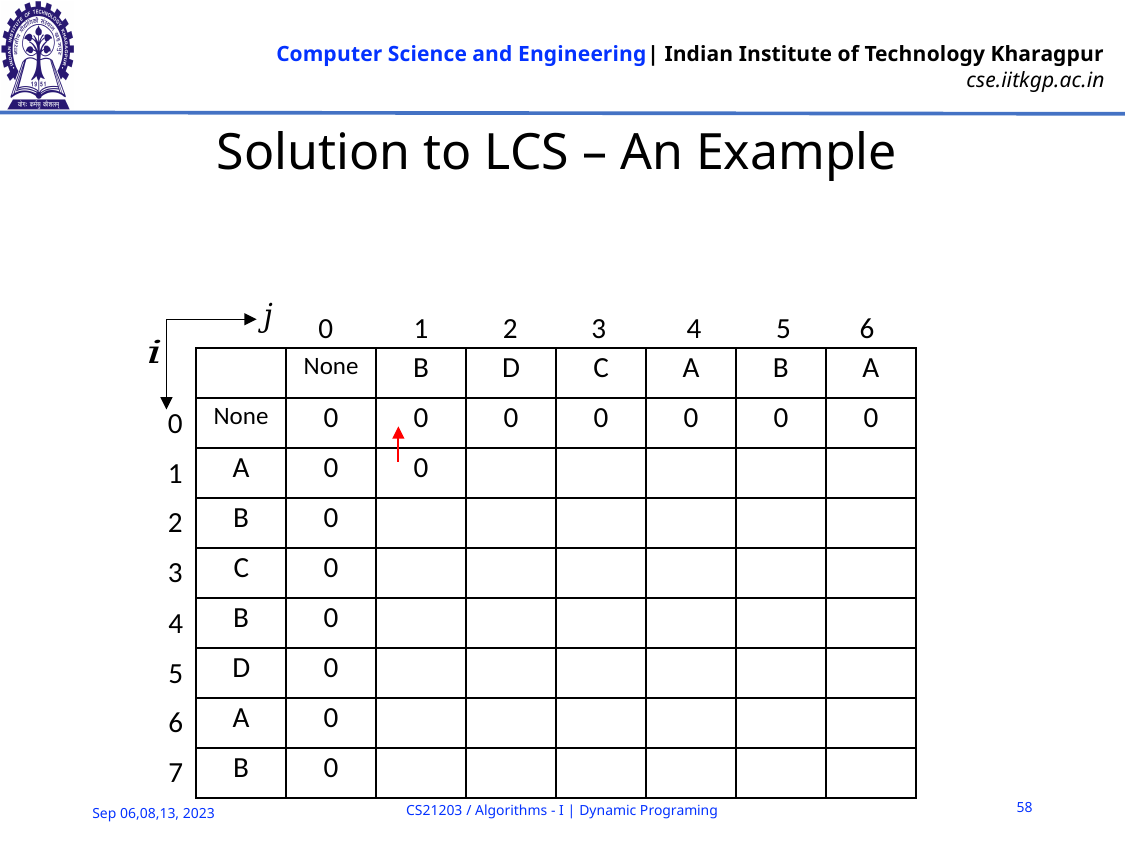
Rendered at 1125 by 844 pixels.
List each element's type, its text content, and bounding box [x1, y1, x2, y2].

table_cell [737, 699, 825, 747]
table_cell 0 [737, 399, 825, 447]
text_box 7 [153, 746, 198, 796]
table_cell [557, 699, 645, 747]
table_cell [827, 599, 915, 647]
table_header D [467, 349, 555, 397]
text_box 3 [576, 302, 622, 352]
table_cell 0 [287, 749, 375, 797]
table_header None [287, 349, 375, 397]
table_cell [467, 549, 555, 597]
text_box 0 [303, 302, 348, 352]
text_box 2 [153, 495, 198, 546]
table_cell A [198, 699, 285, 747]
table_cell 0 [287, 549, 375, 597]
table_cell [557, 449, 645, 497]
table_cell [737, 599, 825, 647]
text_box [146, 298, 274, 410]
table_cell [827, 749, 915, 797]
table_header B [377, 349, 465, 397]
table_cell [377, 699, 465, 747]
text_box 6 [844, 302, 890, 352]
table_header C [557, 349, 645, 397]
table_cell 0 [287, 399, 375, 447]
table_cell [557, 599, 645, 647]
table_cell 0 [287, 499, 375, 547]
table_cell [377, 599, 465, 647]
table_cell A [198, 449, 285, 497]
text_box 1 [398, 302, 444, 352]
table_cell [467, 649, 555, 697]
table_cell B [198, 499, 285, 547]
table_cell B [197, 749, 285, 797]
table_cell [647, 699, 735, 747]
table_cell [737, 749, 825, 797]
table_cell 0 [647, 399, 735, 447]
table_cell 0 [287, 699, 375, 747]
table_cell 0 [557, 399, 645, 447]
table_cell [377, 749, 465, 797]
footer CS21203 / Algorithms - I | Dynamic Programing [185, 787, 940, 833]
table_cell [737, 499, 825, 547]
table_cell 0 [377, 449, 465, 497]
table_cell [377, 649, 465, 697]
table_cell 0 [827, 399, 915, 447]
table_cell [467, 599, 555, 647]
table_cell [737, 649, 825, 697]
table_cell [557, 649, 645, 697]
text_box 0 [153, 410, 198, 446]
table_header [274, 349, 285, 397]
text_box 3 [153, 546, 198, 596]
table_cell [737, 449, 825, 497]
text_box 4 [671, 302, 717, 352]
table_cell [827, 699, 915, 747]
table_cell 0 [377, 399, 465, 447]
text_box 5 [153, 647, 198, 695]
text_box 1 [153, 446, 198, 495]
table_cell 0 [287, 599, 375, 647]
table_header B [737, 349, 825, 397]
table_cell 0 [287, 649, 375, 697]
table_cell [647, 449, 735, 497]
table_cell [467, 499, 555, 547]
table_cell C [198, 549, 285, 597]
table_cell [647, 599, 735, 647]
table_header A [647, 349, 735, 397]
table_cell [827, 549, 915, 597]
table_cell [557, 499, 645, 547]
table_cell D [198, 649, 285, 697]
table_cell [467, 449, 555, 497]
table_cell [647, 649, 735, 697]
table_cell [377, 499, 465, 547]
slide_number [77, 798, 274, 844]
table_cell [827, 499, 915, 547]
table_cell [647, 499, 735, 547]
text_box 5 [761, 302, 806, 352]
table_cell [647, 749, 735, 797]
table_cell [737, 549, 825, 597]
table_cell 0 [287, 449, 375, 497]
text_box 4 [153, 596, 198, 647]
picture [1, 1, 74, 110]
table_cell [377, 549, 465, 597]
table_header A [827, 349, 915, 397]
text_box 2 [488, 302, 533, 352]
table_cell None [198, 399, 285, 447]
title Solution to LCS – An Example [35, 78, 1078, 221]
table_cell [467, 749, 555, 797]
table_cell [647, 549, 735, 597]
table_cell [557, 749, 645, 797]
text_box 6 [153, 695, 198, 746]
table_cell [827, 649, 915, 697]
slide_number 58 [992, 785, 1048, 831]
table_cell 0 [467, 399, 555, 447]
table_cell B [198, 599, 285, 647]
table_cell [557, 549, 645, 597]
table_cell [827, 449, 915, 497]
table_cell [467, 699, 555, 747]
